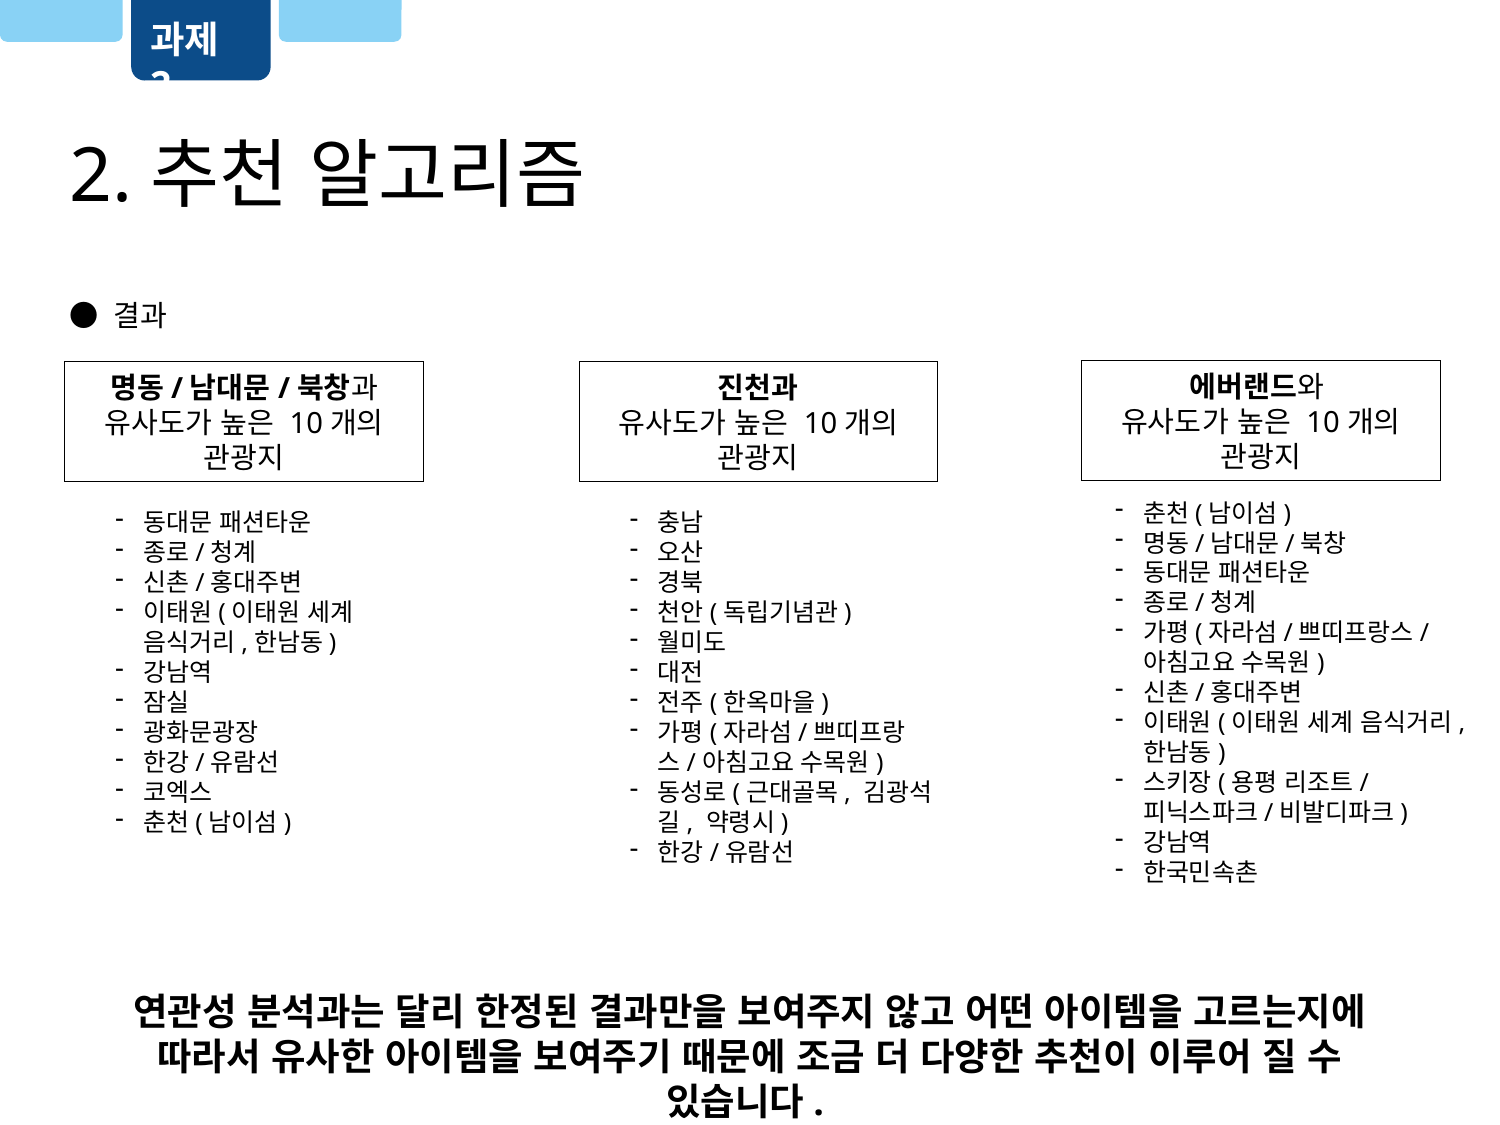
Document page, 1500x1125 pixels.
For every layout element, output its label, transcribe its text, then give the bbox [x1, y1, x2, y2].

text_box [277, 0, 403, 43]
text_box 명동/남대문/북창과 유사도가 높은 10개의 관광지 [64, 361, 424, 482]
text_box 충남 오산 경북 천안(독립기념관) 월미도 대전 전주(한옥마을) 가평(자라섬/쁘띠프랑스/아침고요 수목원) 동성로(근대골목, 김광석길, 약령시) 한강/유람선 [614, 499, 974, 874]
text_box 에버랜드와 유사도가 높은 10개의 관광지 [1081, 360, 1441, 481]
text_box 과제 2 [135, 8, 275, 114]
text_box 2.추천 알고리즘 [54, 118, 1173, 224]
text_box [0, 0, 124, 43]
text_box 연관성 분석과는 달리 한정된 결과만을 보여주지 않고 어떤 아이템을 고르는지에 따라서 유사한 아이템을 보여주기 때문에 조금 더 다양한 추천이 이루어 질 수 있습니다. [75, 981, 1425, 1125]
text_box 춘천(남이섬) 명동/남대문/북창 동대문 패션타운 종로/청계 가평(자라섬/쁘띠프랑스/아침고요 수목원) 신촌/홍대주변 이태원(이태원 세계 음식거리,한남동) 스키장(용평 리조트/피닉스파크/비발디파크) 강남역 한국민속촌 [1100, 489, 1474, 924]
text_box 진천과 유사도가 높은 10개의 관광지 [579, 361, 938, 482]
text_box 동대문 패션타운 종로/청계 신촌/홍대주변 이태원(이태원 세계 음식거리,한남동) 강남역 잠실 광화문광장 한강/유람선 코엑스 춘천(남이섬) [100, 499, 460, 844]
text_box ● 결과 [54, 289, 1386, 340]
text_box [130, 0, 272, 78]
